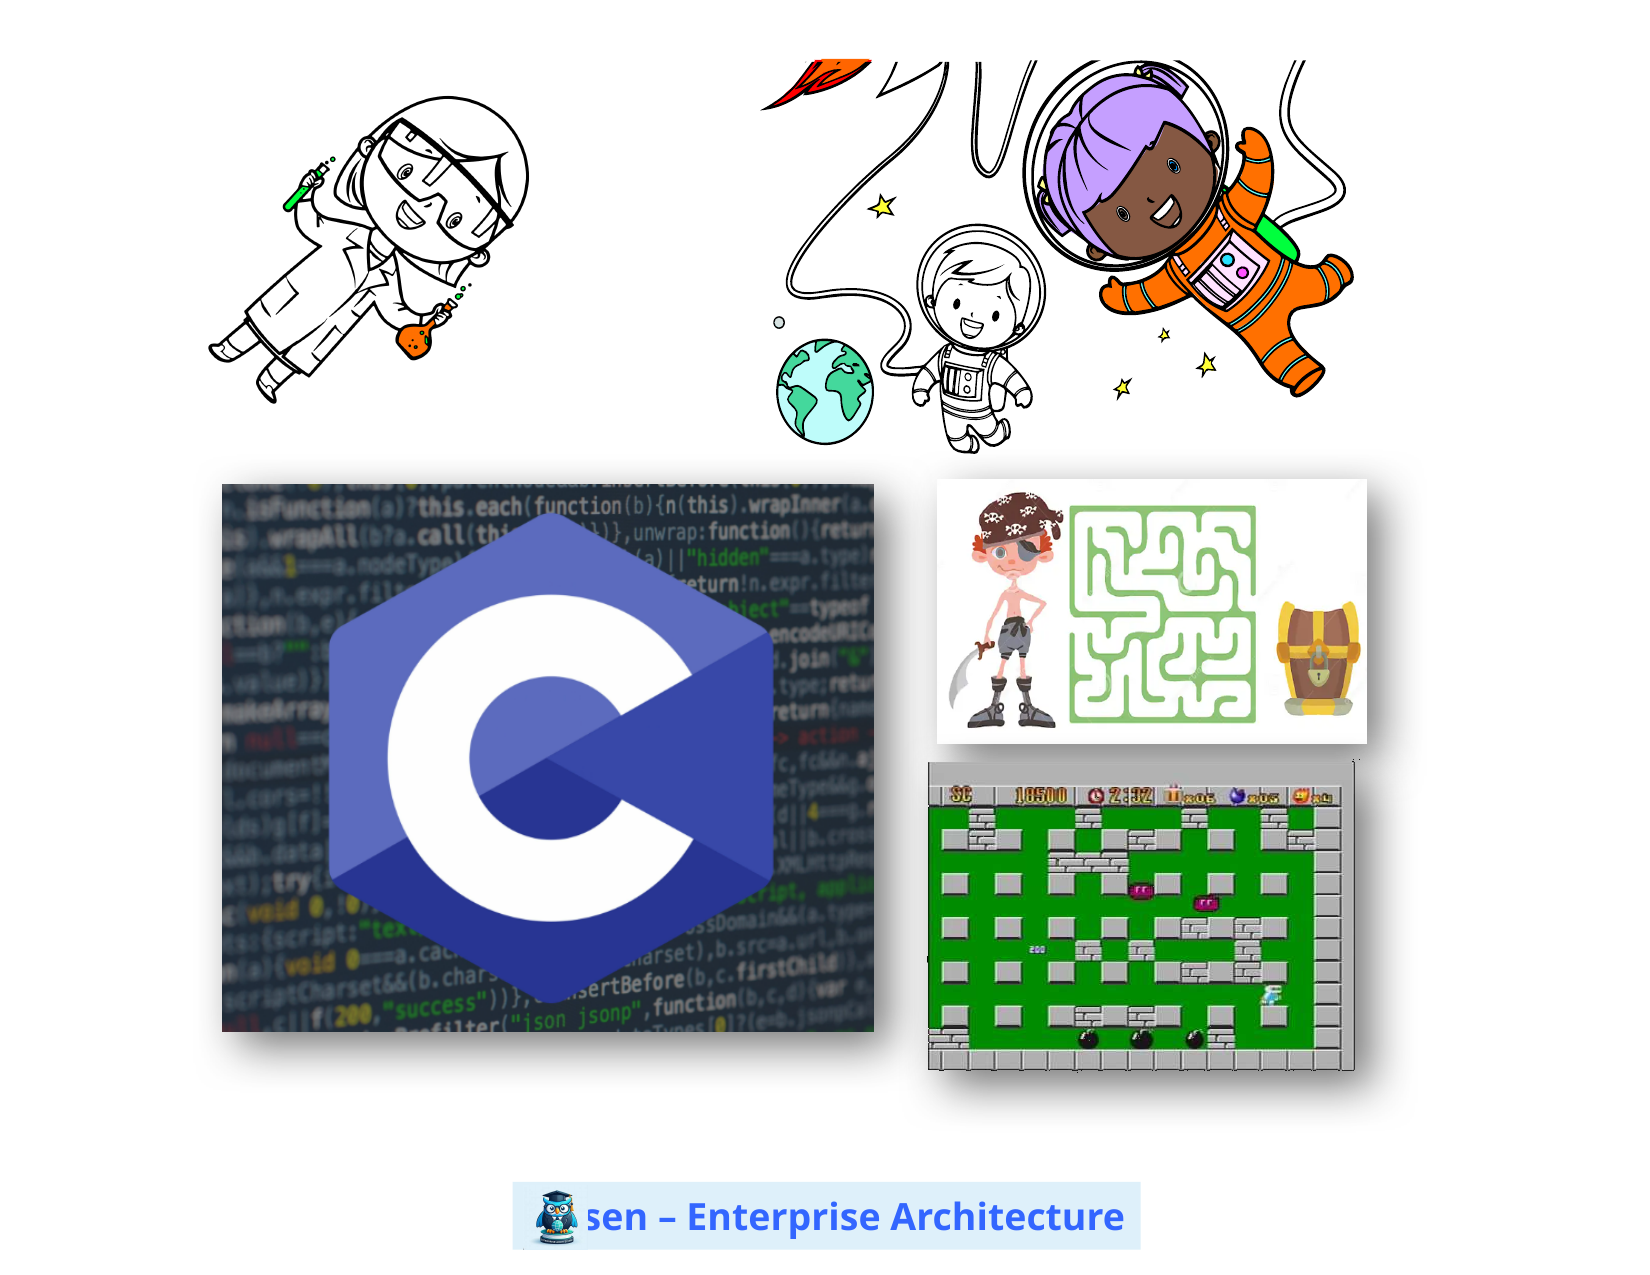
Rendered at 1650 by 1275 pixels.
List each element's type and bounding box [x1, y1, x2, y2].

picture [222, 484, 874, 1033]
picture [937, 479, 1367, 744]
text_box [760, 58, 1354, 454]
picture [155, 33, 595, 474]
picture [896, 758, 1385, 1076]
picture [523, 1185, 588, 1250]
